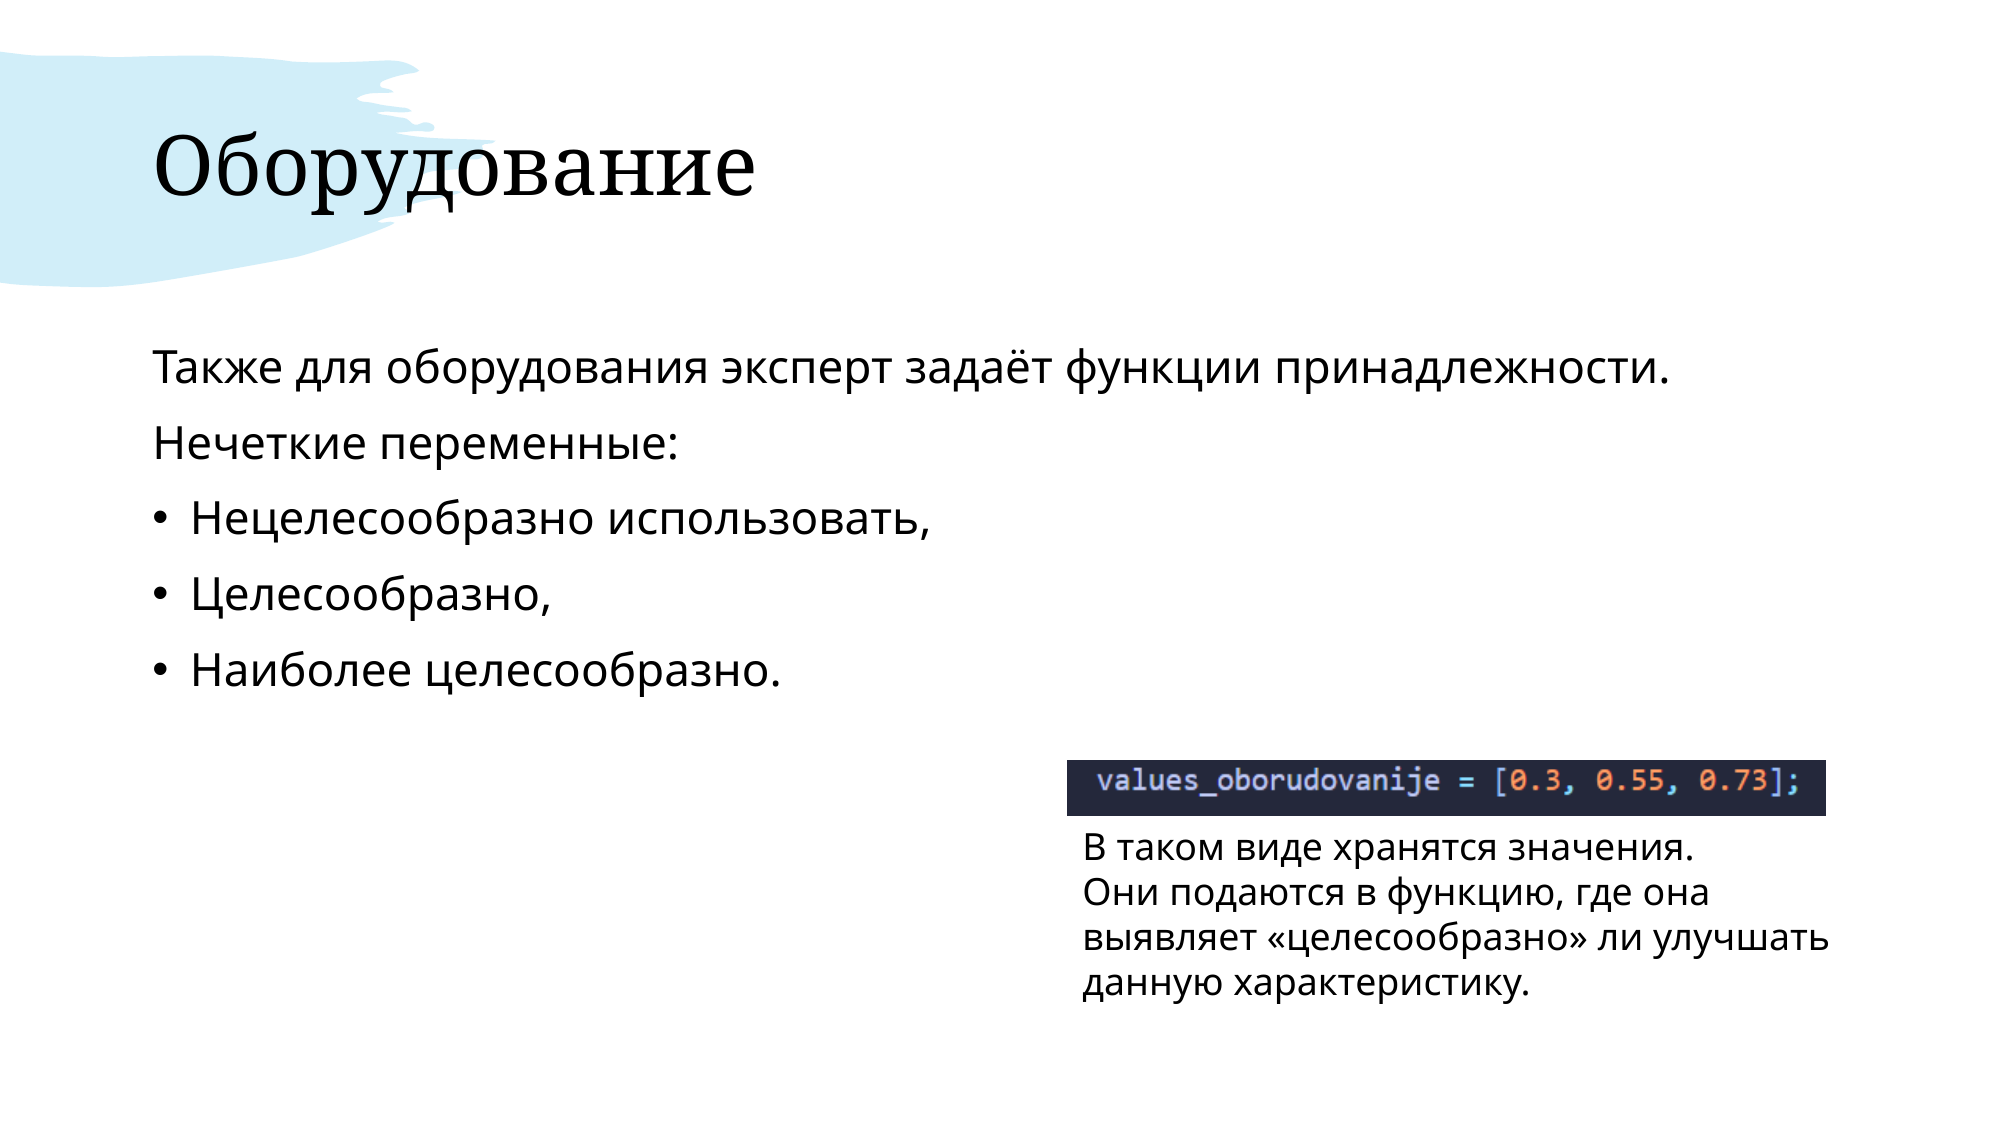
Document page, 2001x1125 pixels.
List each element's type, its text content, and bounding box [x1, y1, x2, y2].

title Оборудование [137, 59, 1863, 278]
text_box В таком виде хранятся значения. Они подаются в функцию, где она выявляет «целесообразно» ли улучшать данную характеристику. [1067, 815, 1863, 1011]
list Также для оборудования эксперт задаёт функции принадлежности. Нечеткие переменные: Нецелесообразно использовать, Целесообразно, Наиболее целесообразно. [137, 329, 1863, 1013]
picture [1067, 760, 1826, 816]
